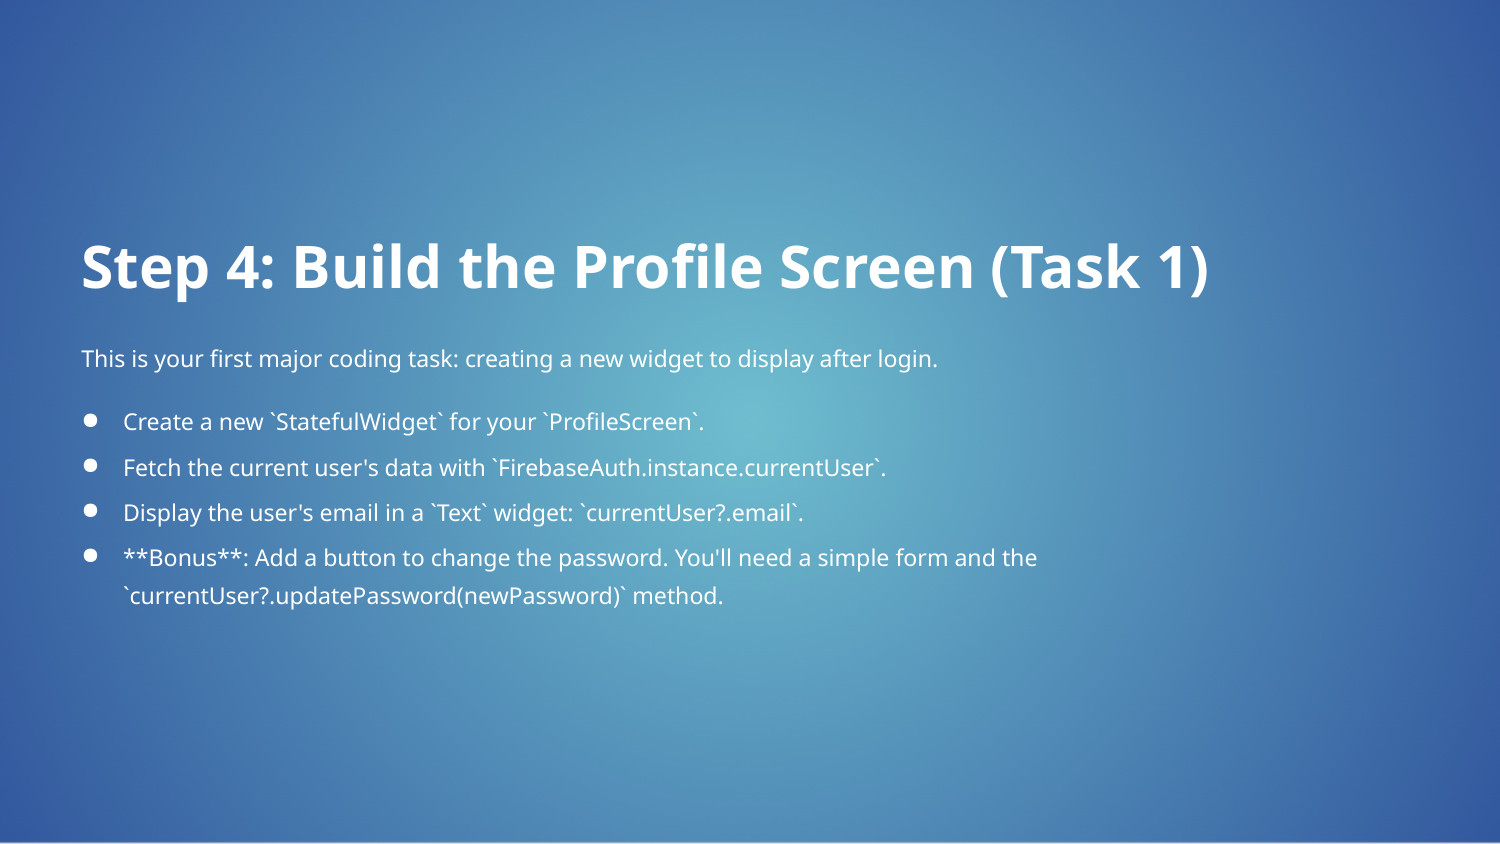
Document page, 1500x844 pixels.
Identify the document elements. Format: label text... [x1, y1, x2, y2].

text_box This is your first major coding task: creating a new widget to display after login. [81, 334, 1419, 372]
text_box Display the user's email in a `Text` widget: `currentUser?.email`. [81, 488, 1419, 526]
picture [0, 0, 1500, 844]
text_box Create a new `StatefulWidget` for your `ProfileScreen`. [81, 397, 1419, 436]
text_box **Bonus**: Add a button to change the password. You'll need a simple form and the `currentUser?.updatePassword(newPassword)` method. [81, 534, 1419, 609]
text_box Fetch the current user's data with `FirebaseAuth.instance.currentUser`. [81, 443, 1419, 481]
text_box Step 4: Build the Profile Screen (Task 1) [81, 227, 1419, 300]
